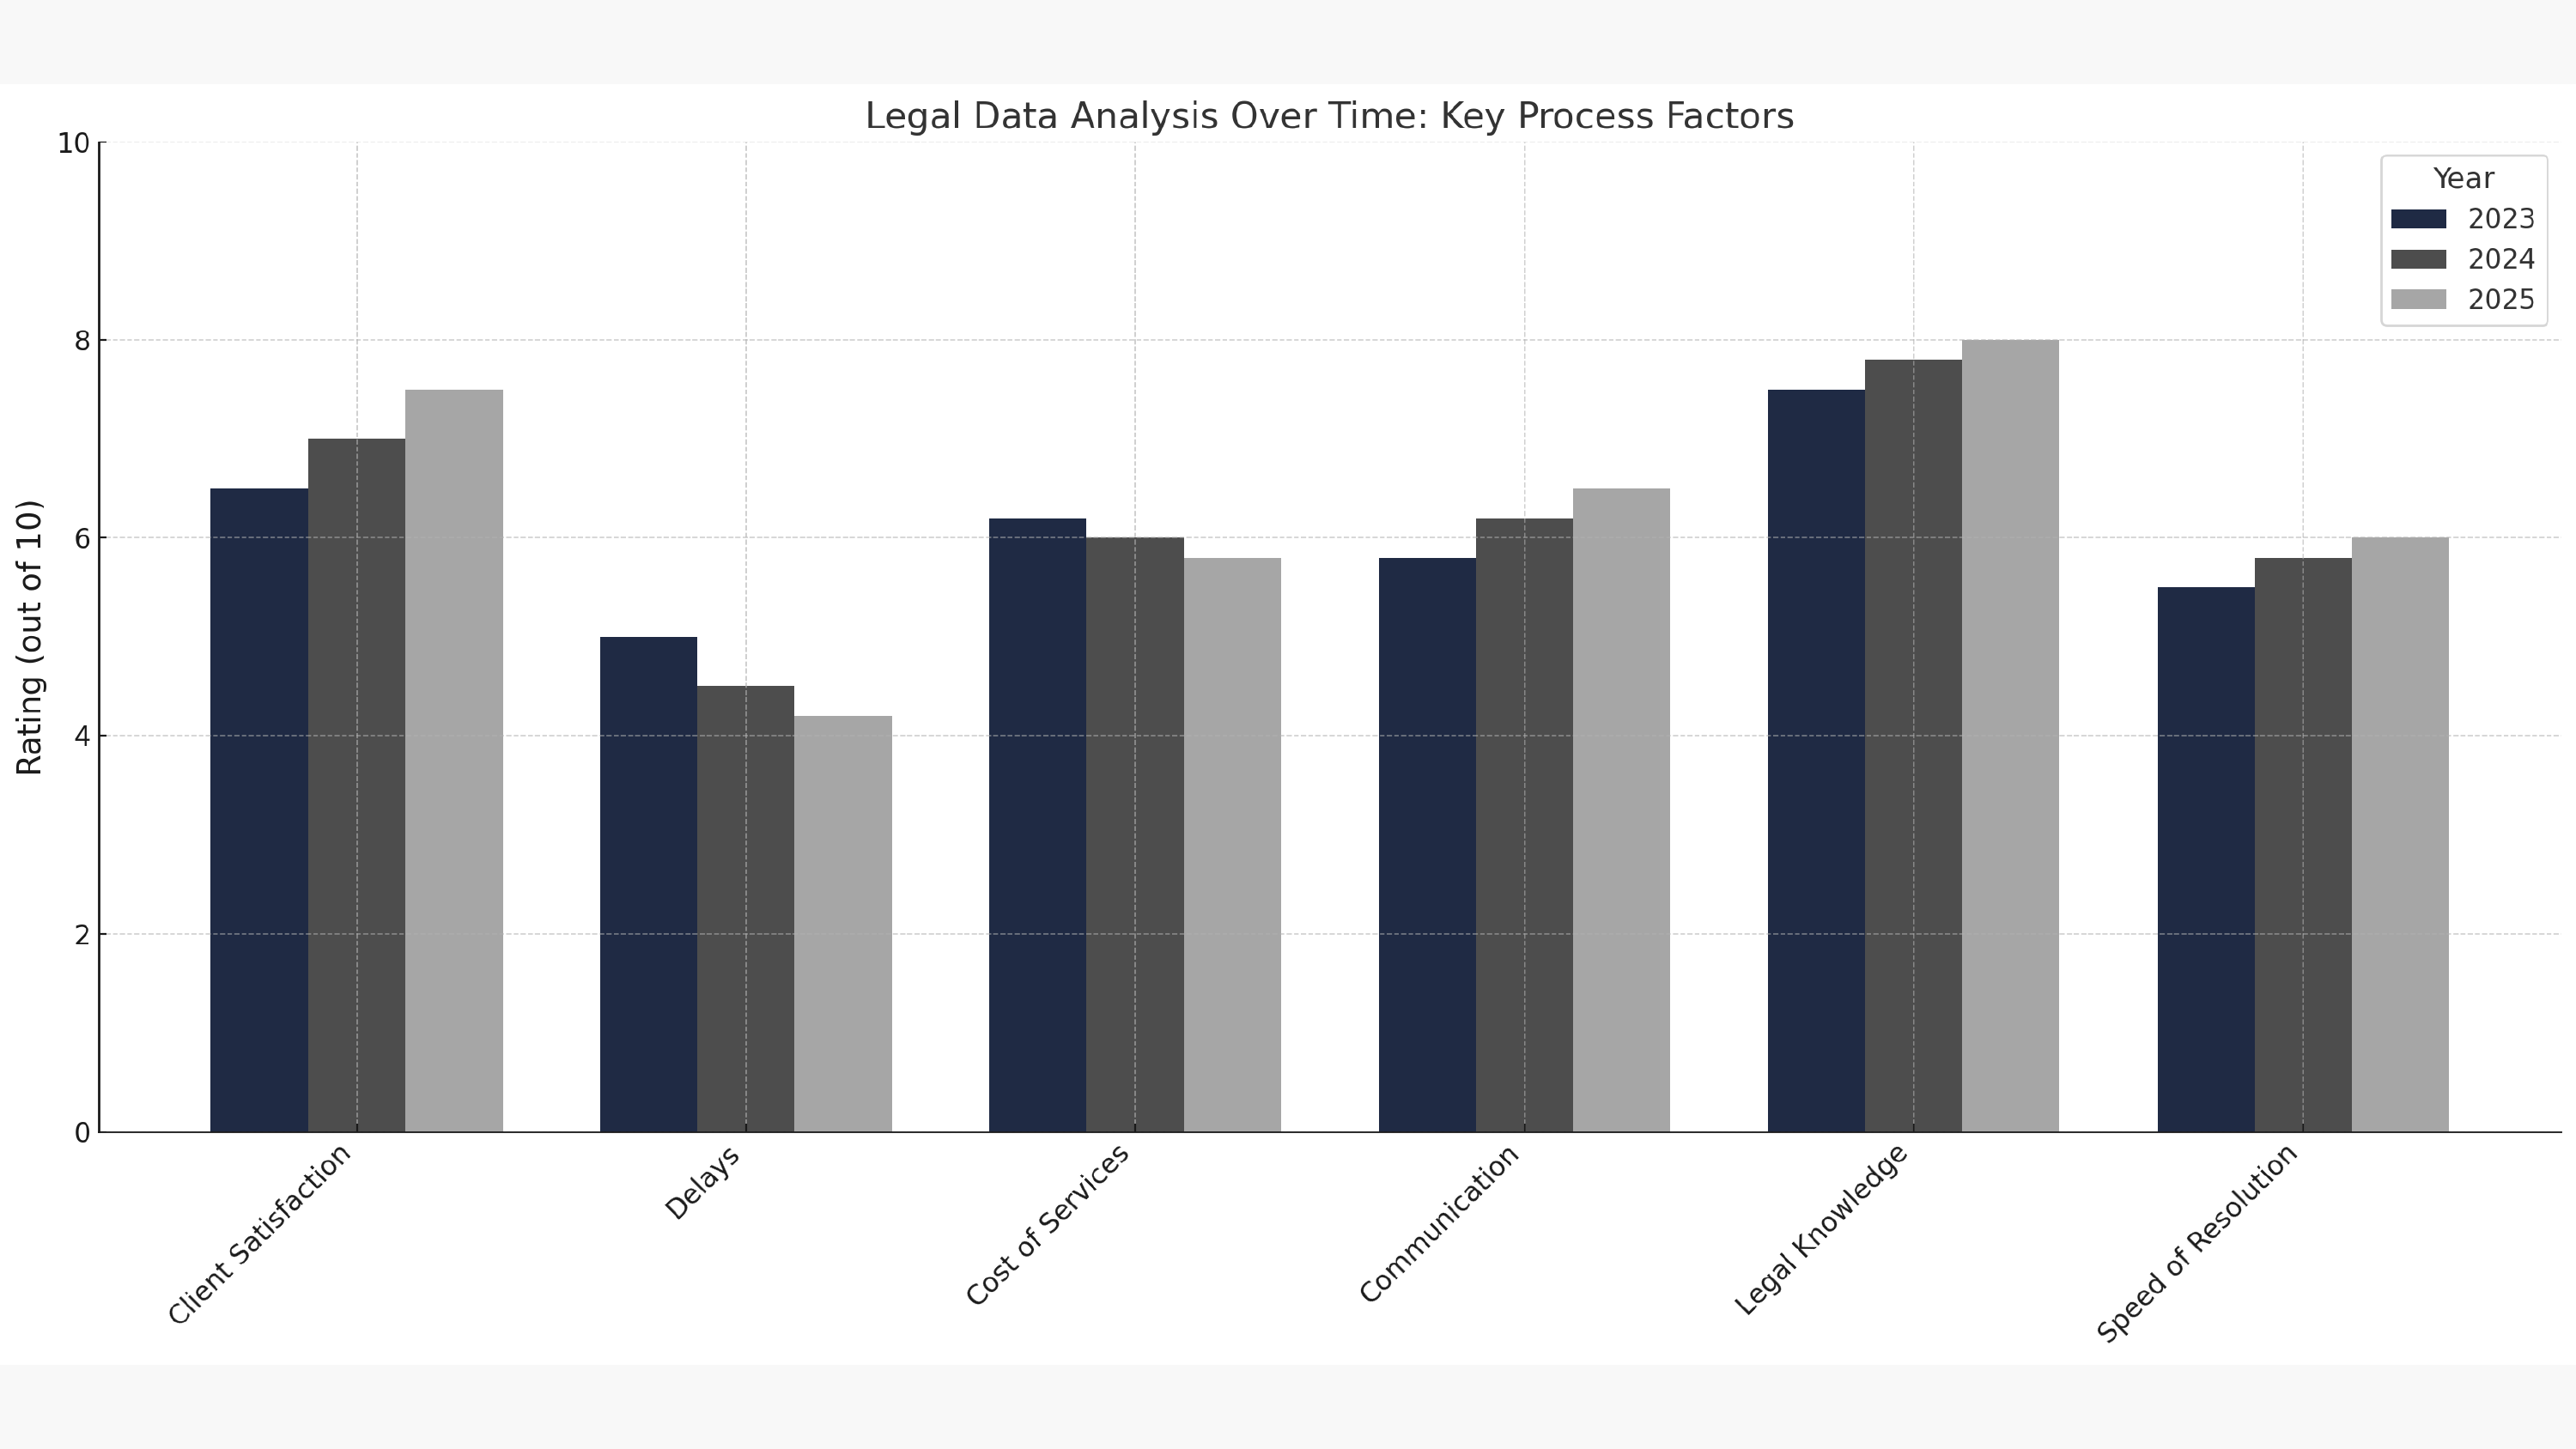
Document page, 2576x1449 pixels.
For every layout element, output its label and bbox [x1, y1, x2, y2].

picture [0, 84, 2576, 1365]
